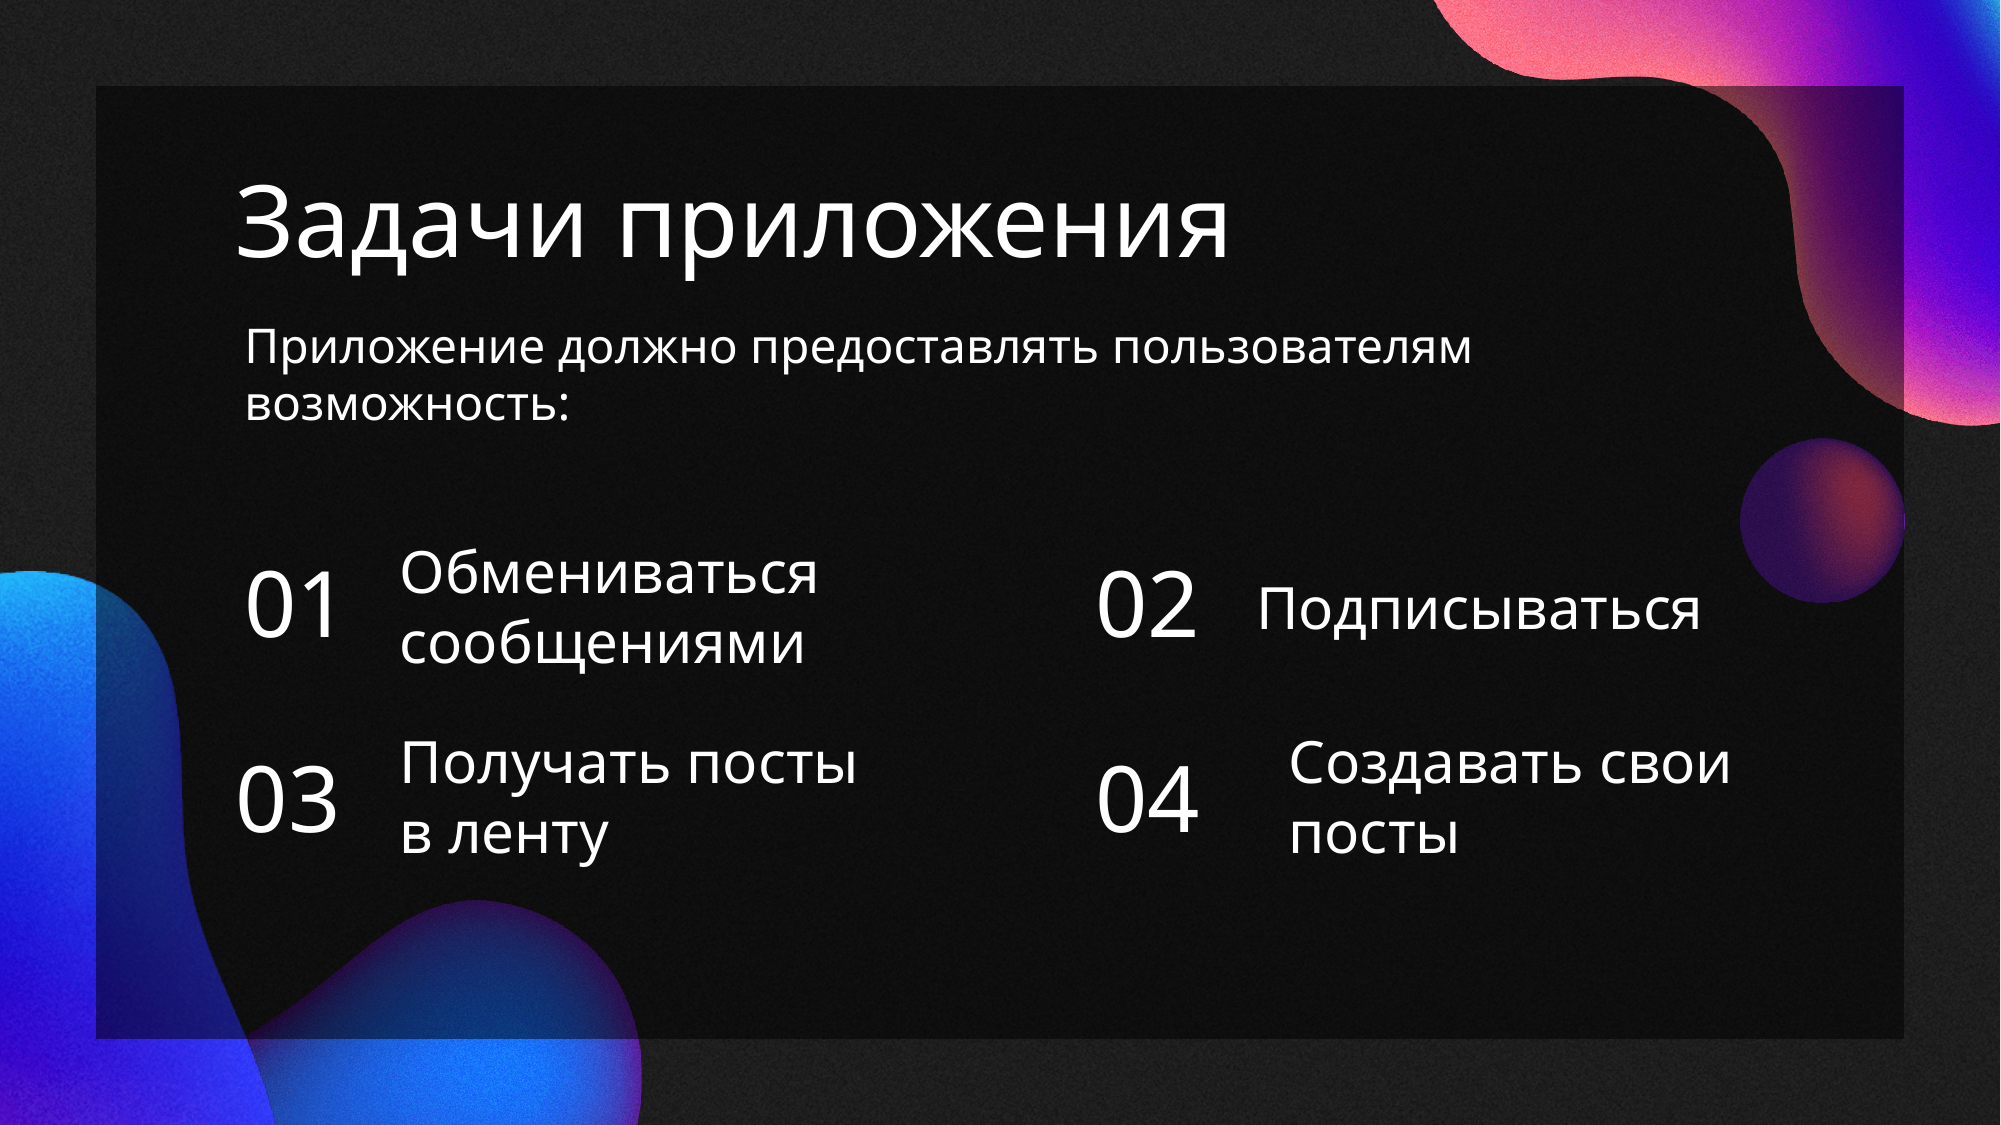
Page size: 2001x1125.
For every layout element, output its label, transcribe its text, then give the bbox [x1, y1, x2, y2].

text_box 02 [1080, 538, 1389, 664]
text_box 03 [220, 733, 530, 858]
text_box Создавать свои посты [1273, 718, 1953, 873]
text_box 01 [229, 538, 653, 664]
text_box Задачи приложения [220, 149, 1740, 285]
text_box 04 [1080, 733, 1389, 858]
picture [0, 0, 2001, 1125]
text_box Приложение должно предоставлять пользователям возможность: [229, 307, 1771, 438]
text_box Подписываться [1389, 563, 1836, 649]
text_box Получать посты в ленту [384, 718, 878, 873]
text_box Обмениваться сообщениями [384, 528, 878, 683]
